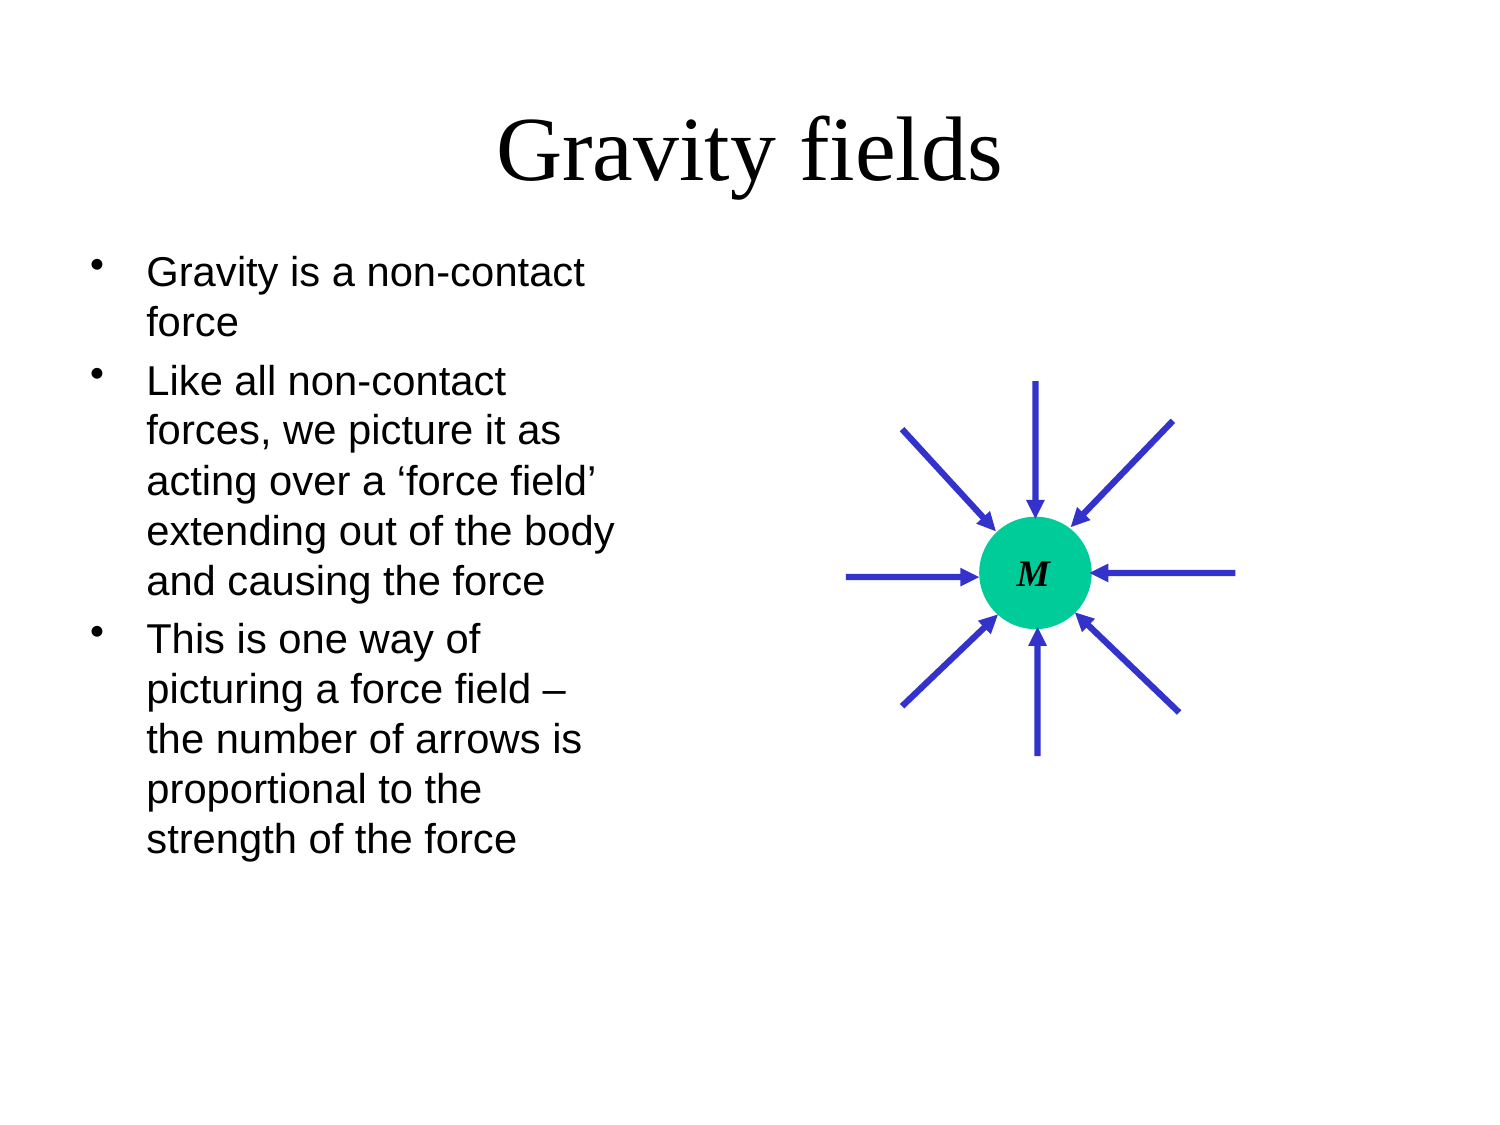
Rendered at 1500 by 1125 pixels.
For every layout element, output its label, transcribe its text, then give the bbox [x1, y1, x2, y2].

title Gravity fields [112, 50, 1388, 238]
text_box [845, 380, 1236, 757]
list Gravity is a non-contact force Like all non-contact forces, we picture it as acting over a ‘force field’ extending out of the body and causing the force This is one way of picturing a force field – the number of arrows is proportional to the strength of the force [75, 237, 633, 913]
